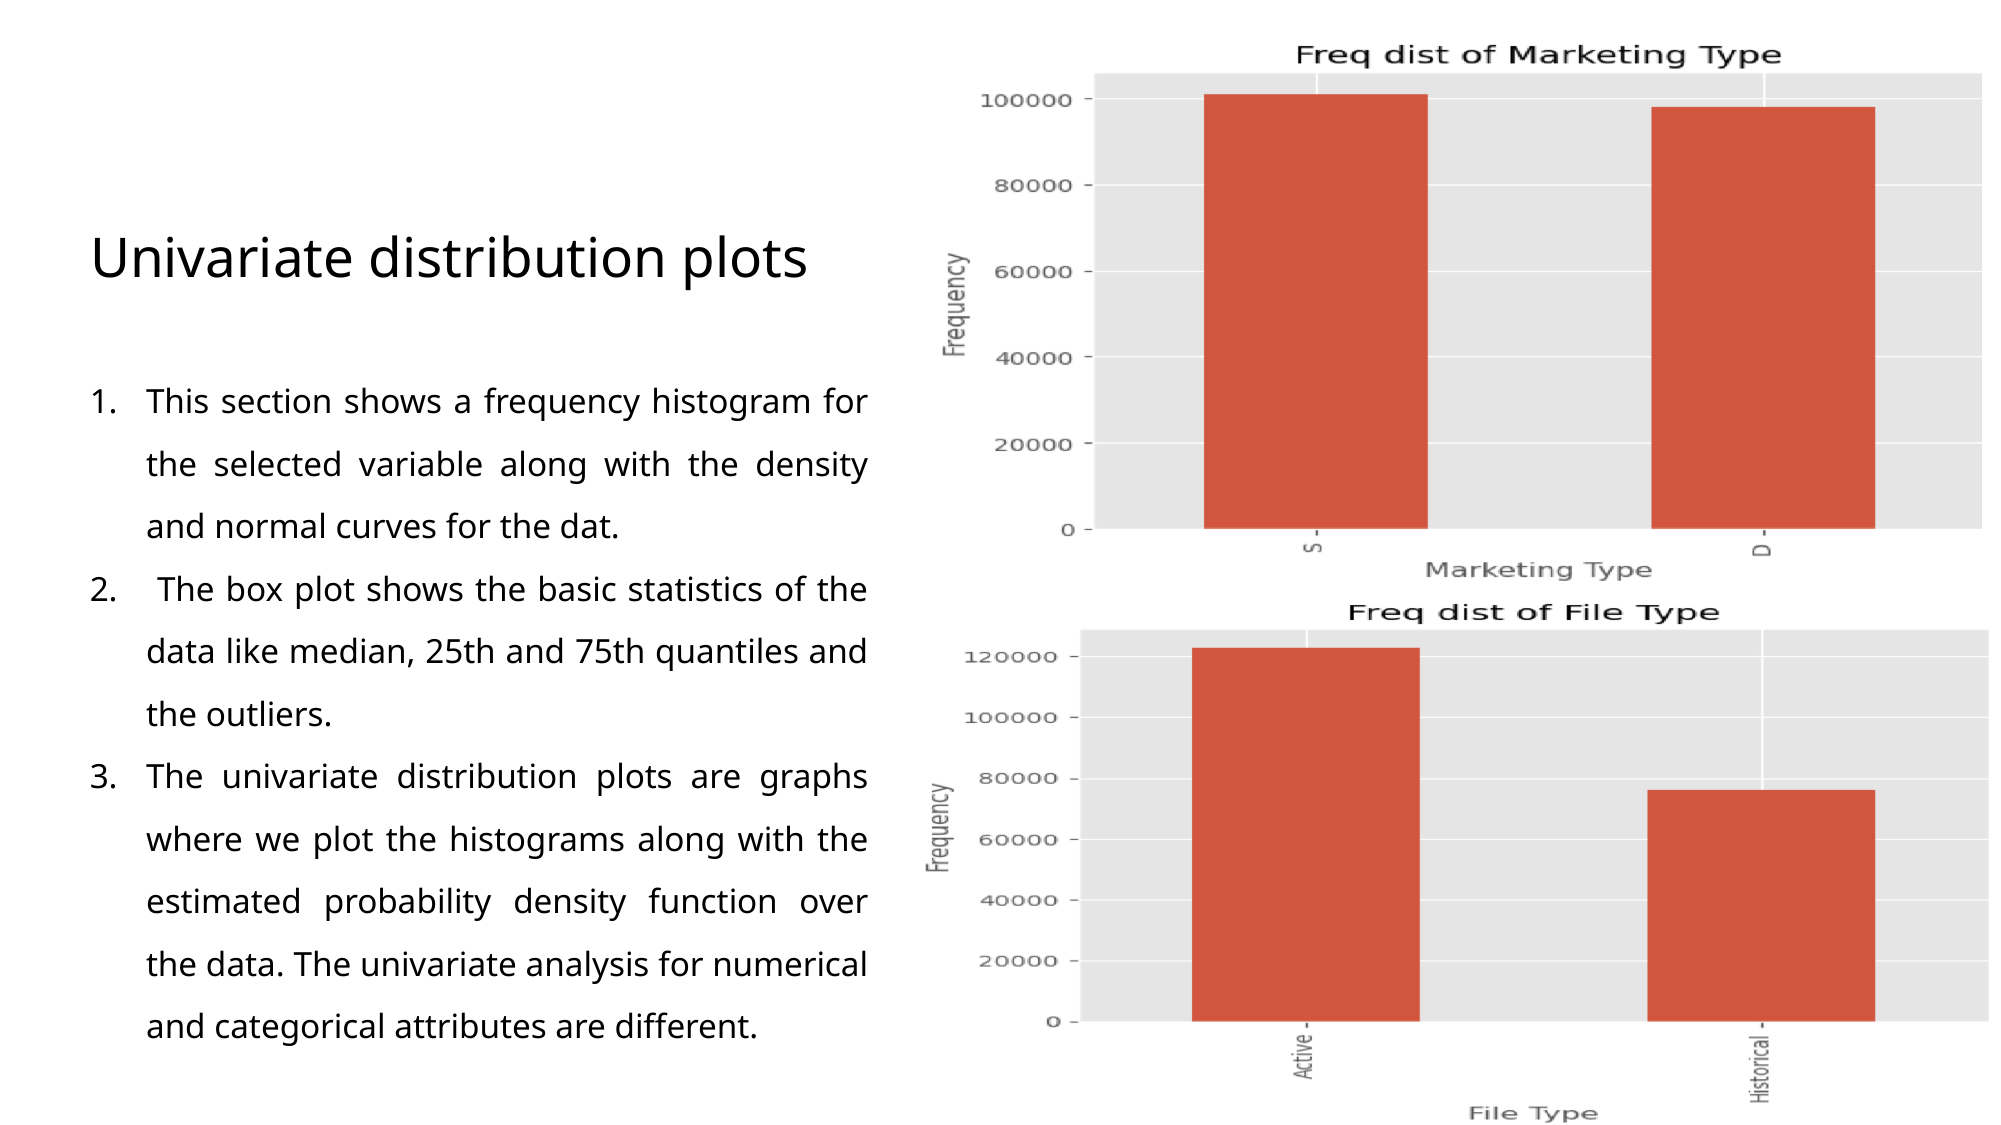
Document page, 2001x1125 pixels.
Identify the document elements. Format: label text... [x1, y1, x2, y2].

picture [884, 43, 2000, 1125]
title Univariate distribution plots [75, 149, 863, 337]
list This section shows a frequency histogram for the selected variable along with the density and normal curves for the dat. The box plot shows the basic statistics of the data like median, 25th and 75th quantiles and the outliers. The univariate distribution plots are graphs where we plot the histograms along with the estimated probability density function over the data. The univariate analysis for numerical and categorical attributes are different. [75, 350, 885, 1074]
